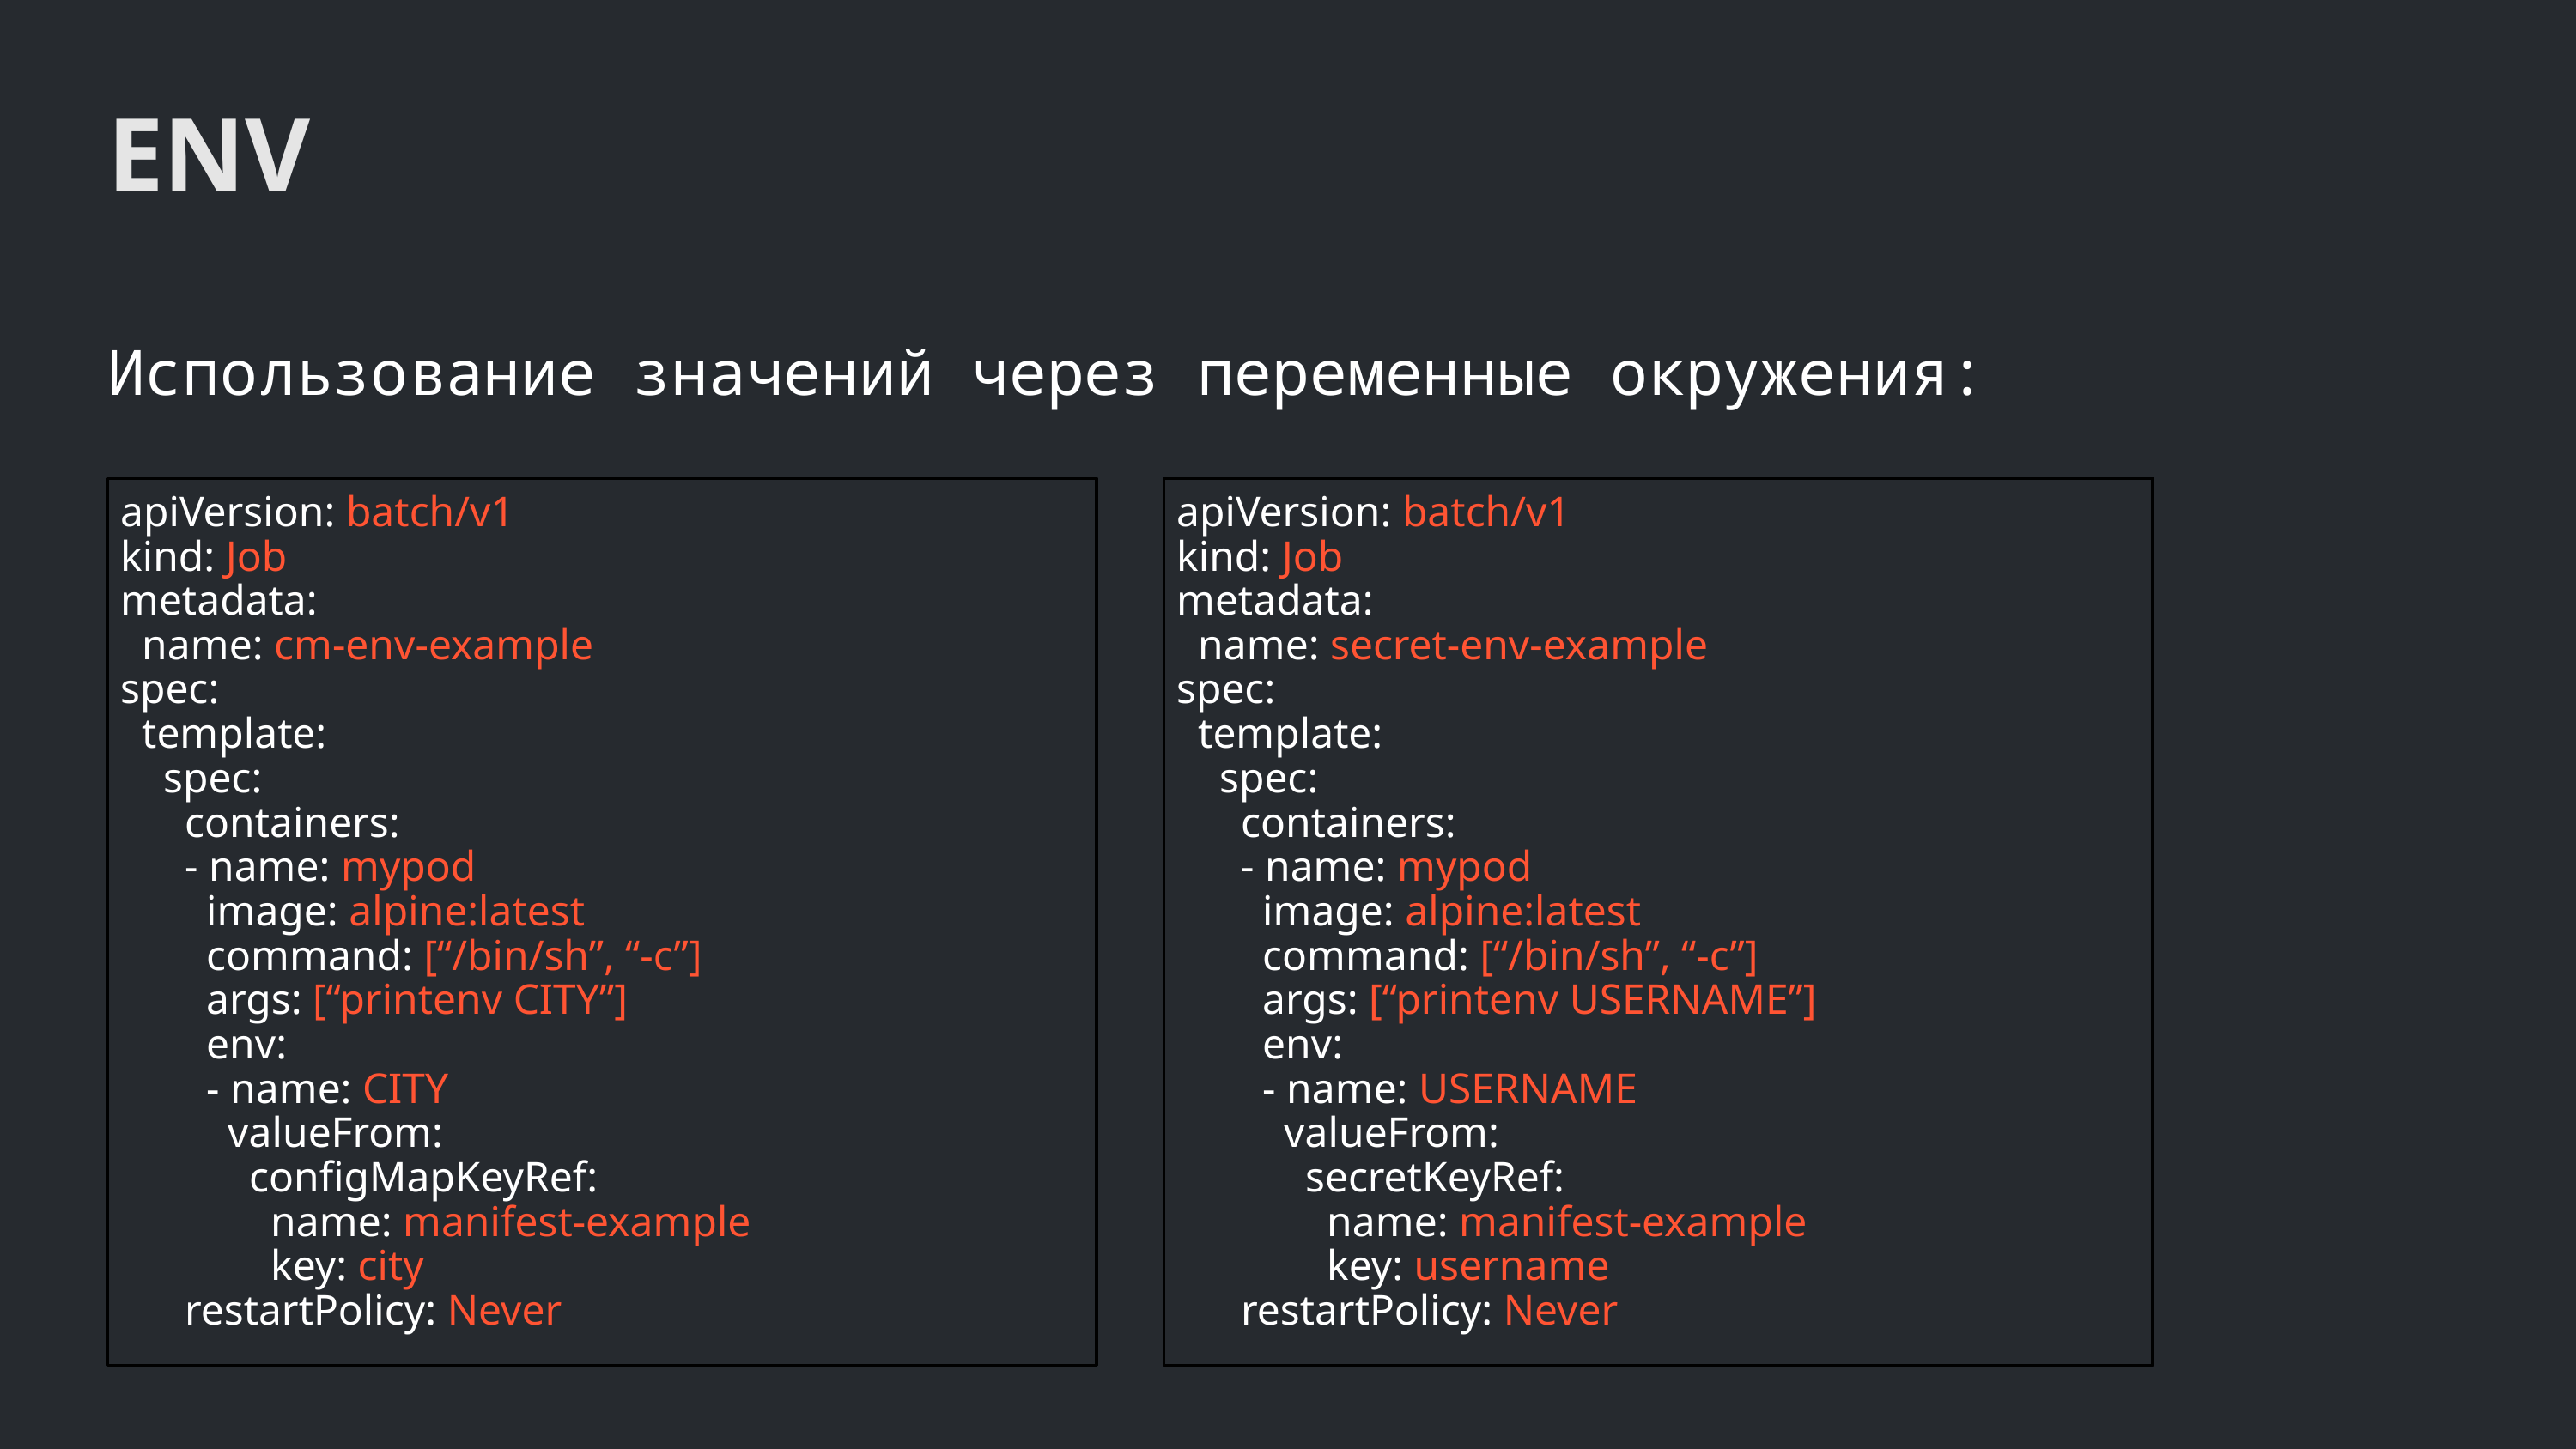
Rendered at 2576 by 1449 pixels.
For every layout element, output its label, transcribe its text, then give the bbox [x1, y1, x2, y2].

text_box apiVersion: batch/v1 kind: Job metadata: name: cm-env-example spec: template: spec: containers: - name: mypod image: alpine:latest command: [“/bin/sh”, “-c”] args: [“printenv CITY”] env: - name: CITY valueFrom: configMapKeyRef: name: manifest-example key: city restartPolicy: Never [107, 478, 1097, 1366]
list ENV [107, 110, 2415, 294]
list Использование значений через переменные окружения: [107, 294, 2415, 427]
text_box apiVersion: batch/v1 kind: Job metadata: name: secret-env-example spec: template: spec: containers: - name: mypod image: alpine:latest command: [“/bin/sh”, “-c”] args: [“printenv USERNAME”] env: - name: USERNAME valueFrom: secretKeyRef: name: manifest-example key: username restartPolicy: Never [1163, 478, 2154, 1366]
